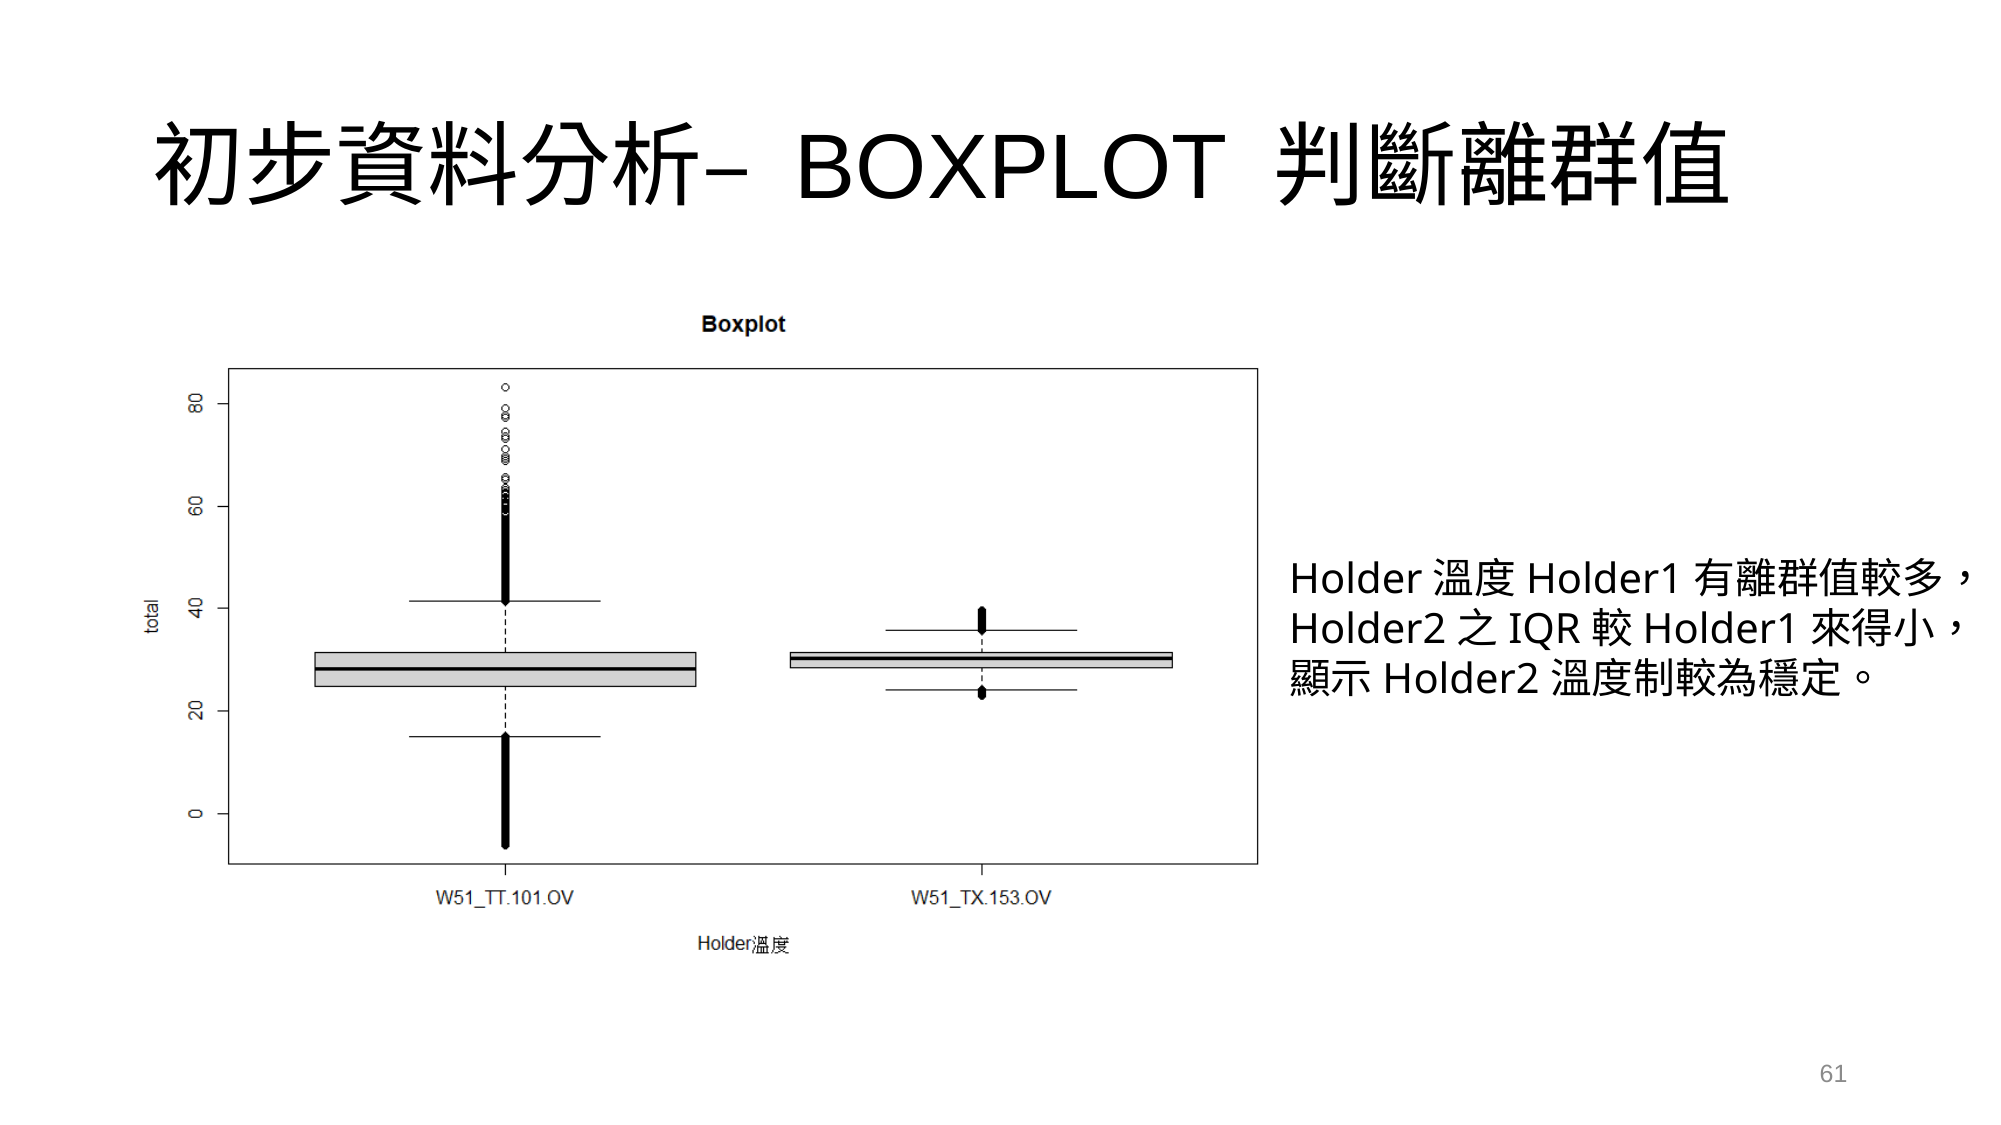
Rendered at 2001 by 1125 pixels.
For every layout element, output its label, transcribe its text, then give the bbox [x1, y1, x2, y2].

slide_number 61 [1412, 1042, 1863, 1103]
title 初步資料分析– BOXPLOT 判斷離群值 [137, 59, 1863, 278]
picture [137, 277, 1305, 978]
text_box Holder溫度Holder1有離群值較多， Holder2之IQR較Holder1來得小， 顯示Holder2溫度制較為穩定。 [1305, 544, 2000, 710]
